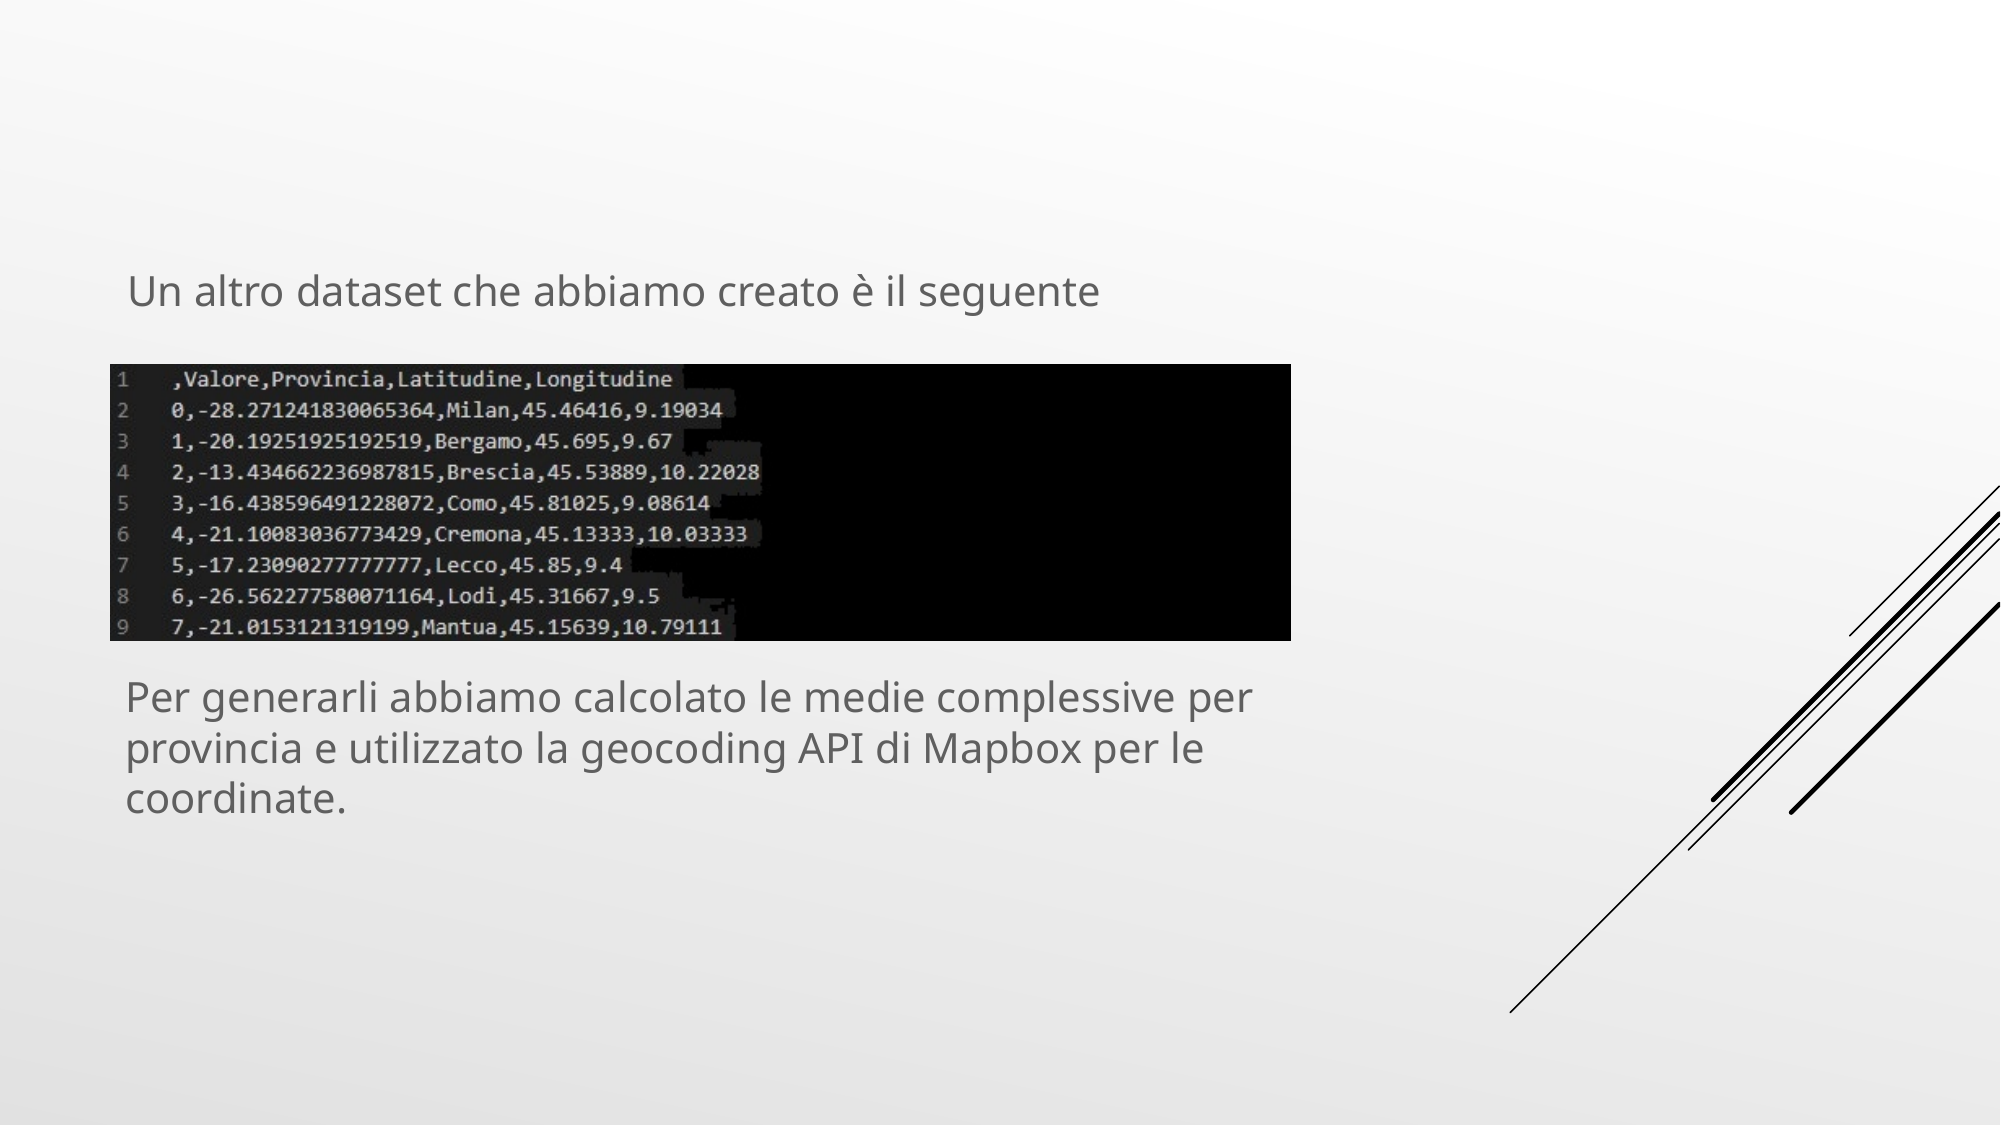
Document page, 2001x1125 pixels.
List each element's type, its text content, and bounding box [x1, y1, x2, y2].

text_box Per generarli abbiamo calcolato le medie complessive per provincia e utilizzato la geocoding API di Mapbox per le coordinate. [110, 641, 1291, 853]
picture [109, 363, 1291, 641]
text_box Un altro dataset che abbiamo creato è il seguente [112, 215, 1293, 364]
